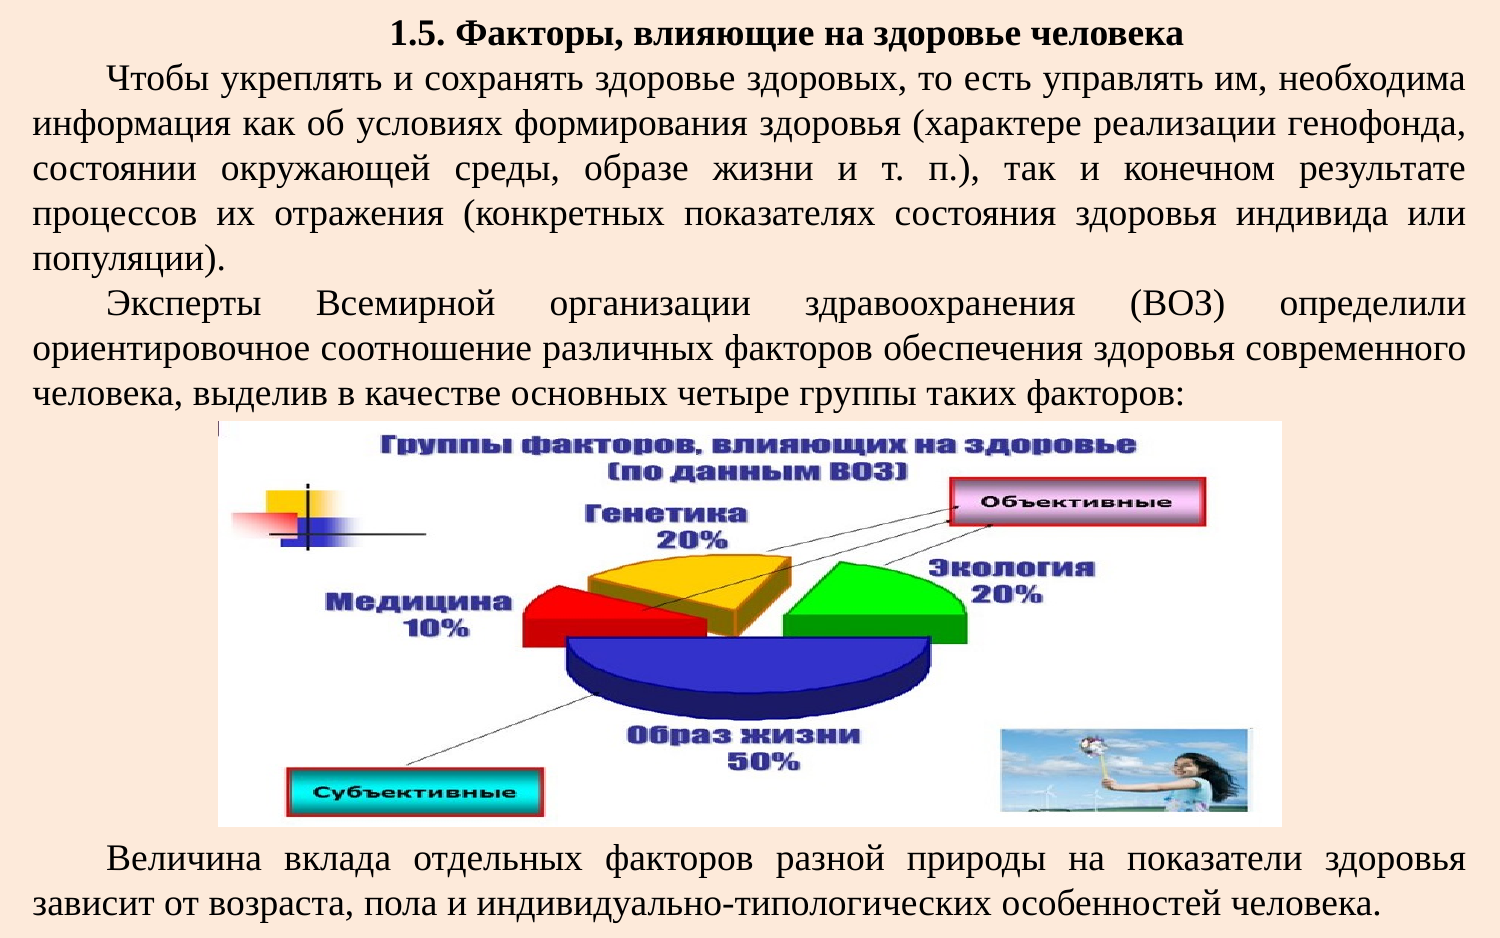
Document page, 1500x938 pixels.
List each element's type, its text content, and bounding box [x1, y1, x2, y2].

text_box 1.5. Факторы, влияющие на здоровье человека Чтобы укреплять и сохранять здоровье здоровых, то есть управлять им, необходима информация как об условиях формирования здоровья (характере реализации генофонда, состоянии окружающей среды, образе жизни и т. п.), так и конечном результате процессов их отражения (конкретных показателях состояния здоровья индивида или популяции). Эксперты Всемирной организации здравоохранения (ВОЗ) определили ориентировочное соотношение различных факторов обеспечения здоровья современного человека, выделив в качестве основных четыре группы таких факторов: Величина вклада отдельных факторов разной природы на показатели здоровья зависит от возраста, пола и индивидуально-типологических особенностей человека. [17, 0, 1483, 930]
picture [218, 421, 1282, 827]
